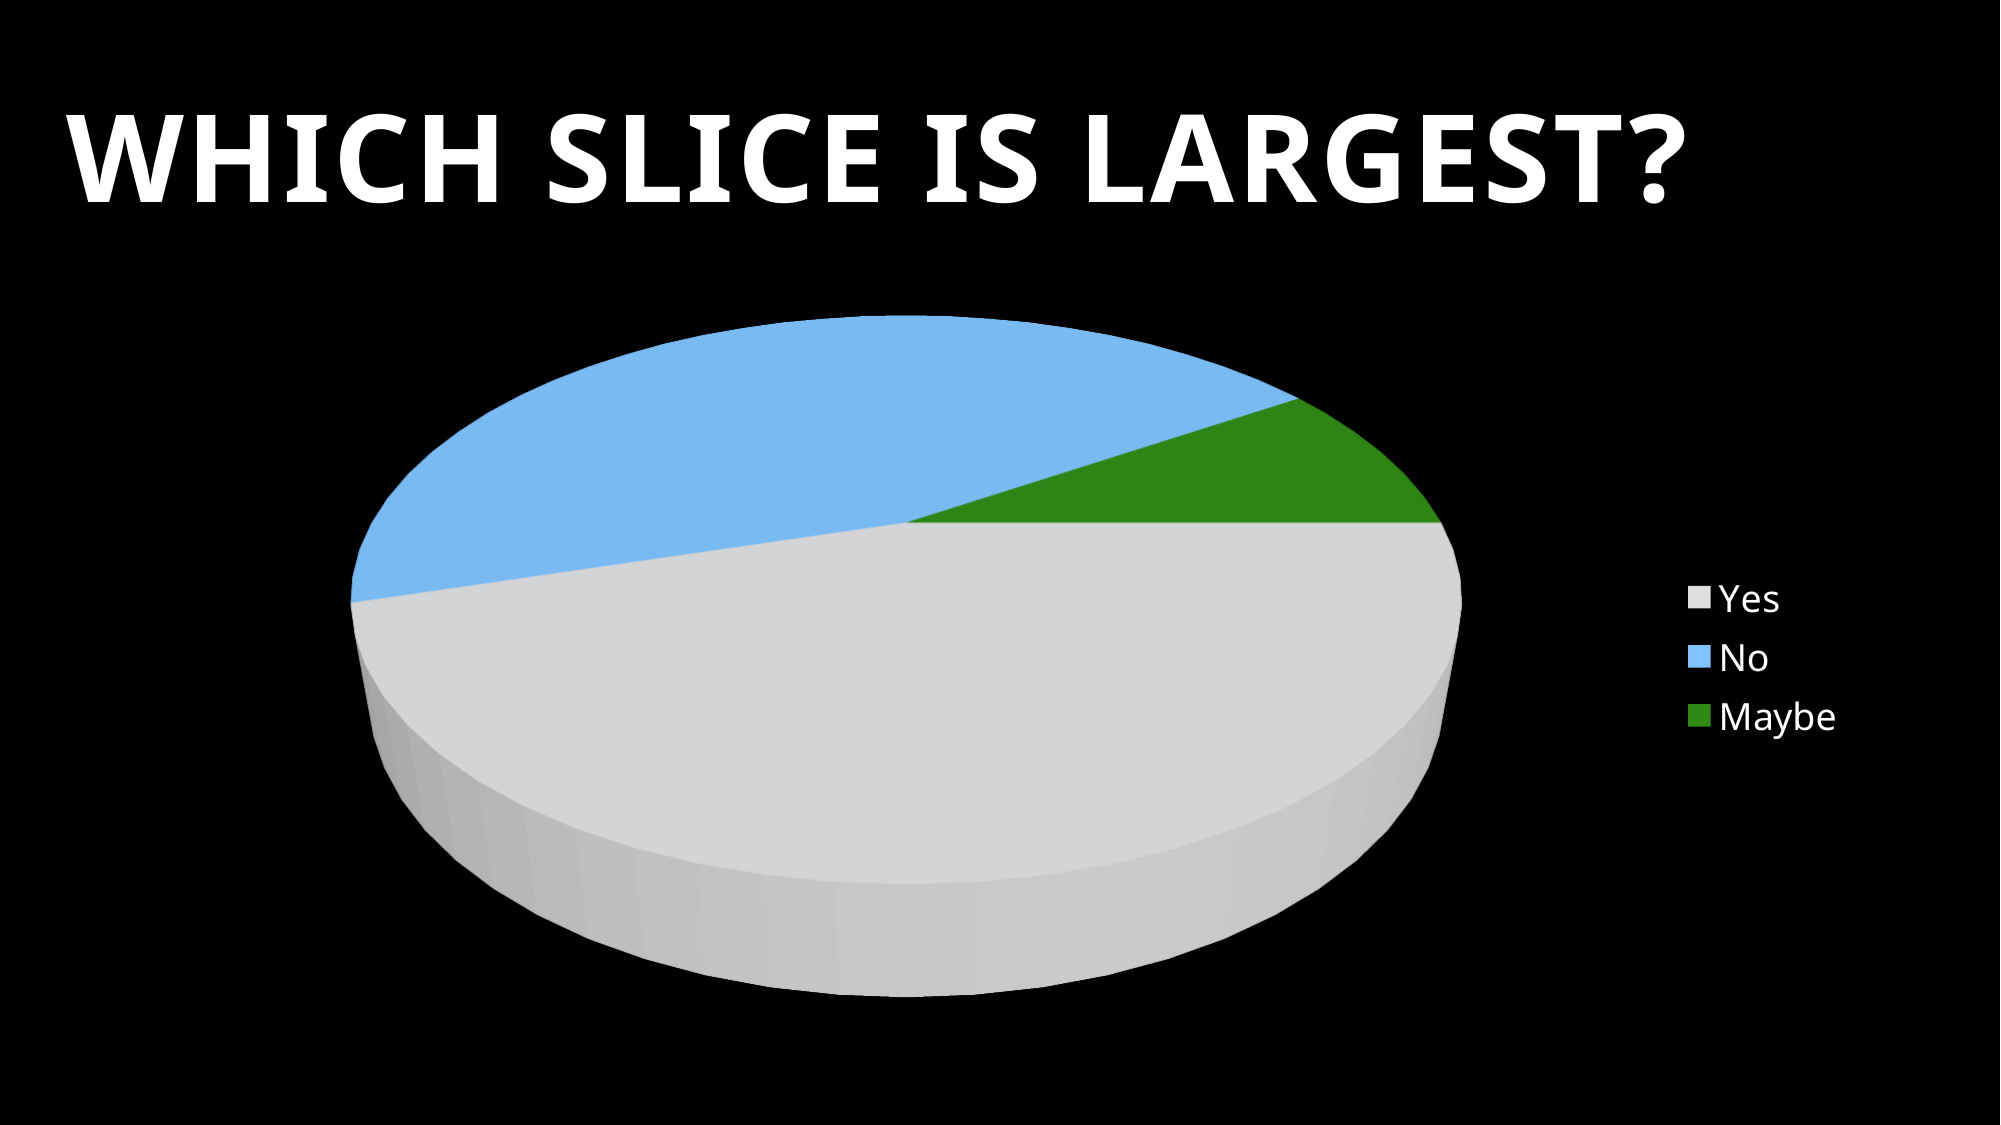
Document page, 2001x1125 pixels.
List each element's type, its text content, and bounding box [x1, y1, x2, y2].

chart [137, 199, 1863, 1014]
title Which Slice is Largest? [57, 28, 1939, 279]
